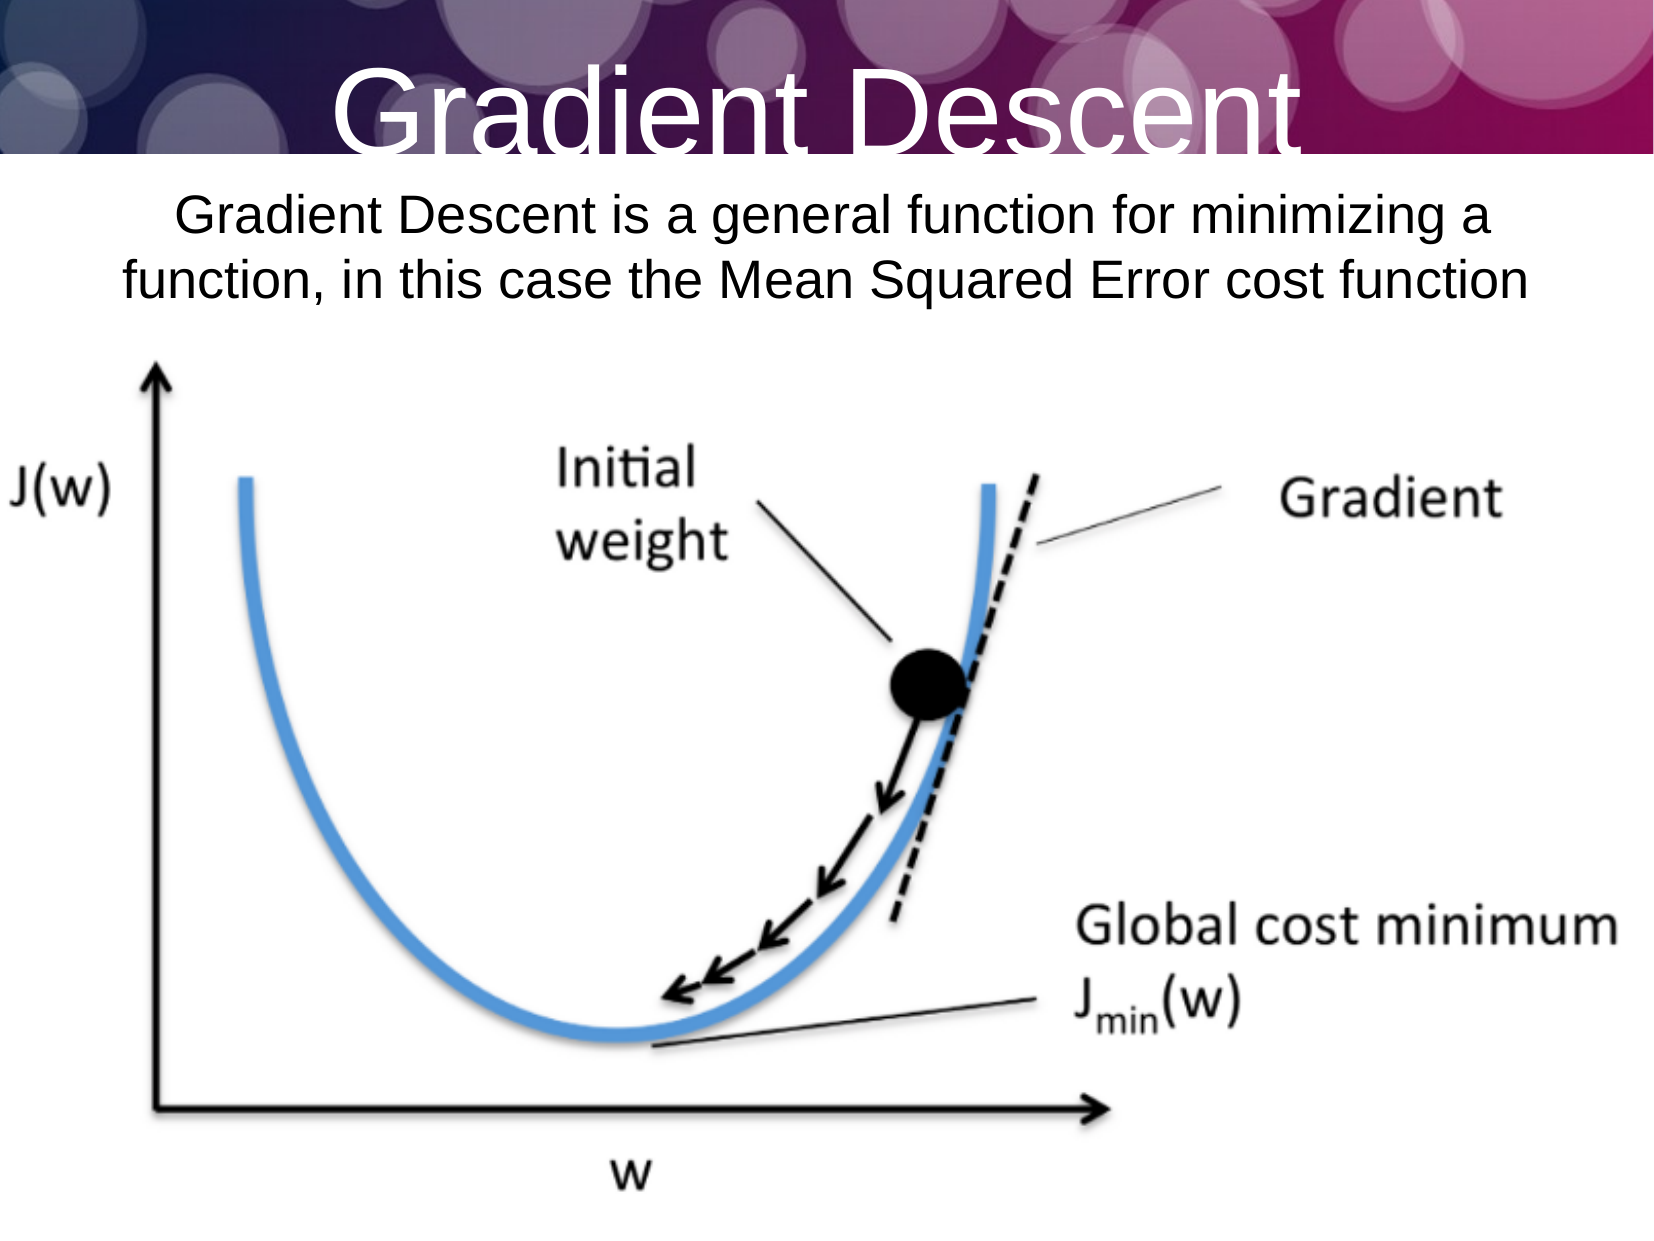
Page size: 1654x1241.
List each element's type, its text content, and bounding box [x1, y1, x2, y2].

picture [0, 0, 1654, 154]
picture [0, 320, 1643, 1200]
text_box Gradient Descent [314, 22, 1545, 171]
text_box Gradient Descent is a general function for minimizing a function, in this case the Mean Squared Error cost function [82, 159, 1571, 319]
